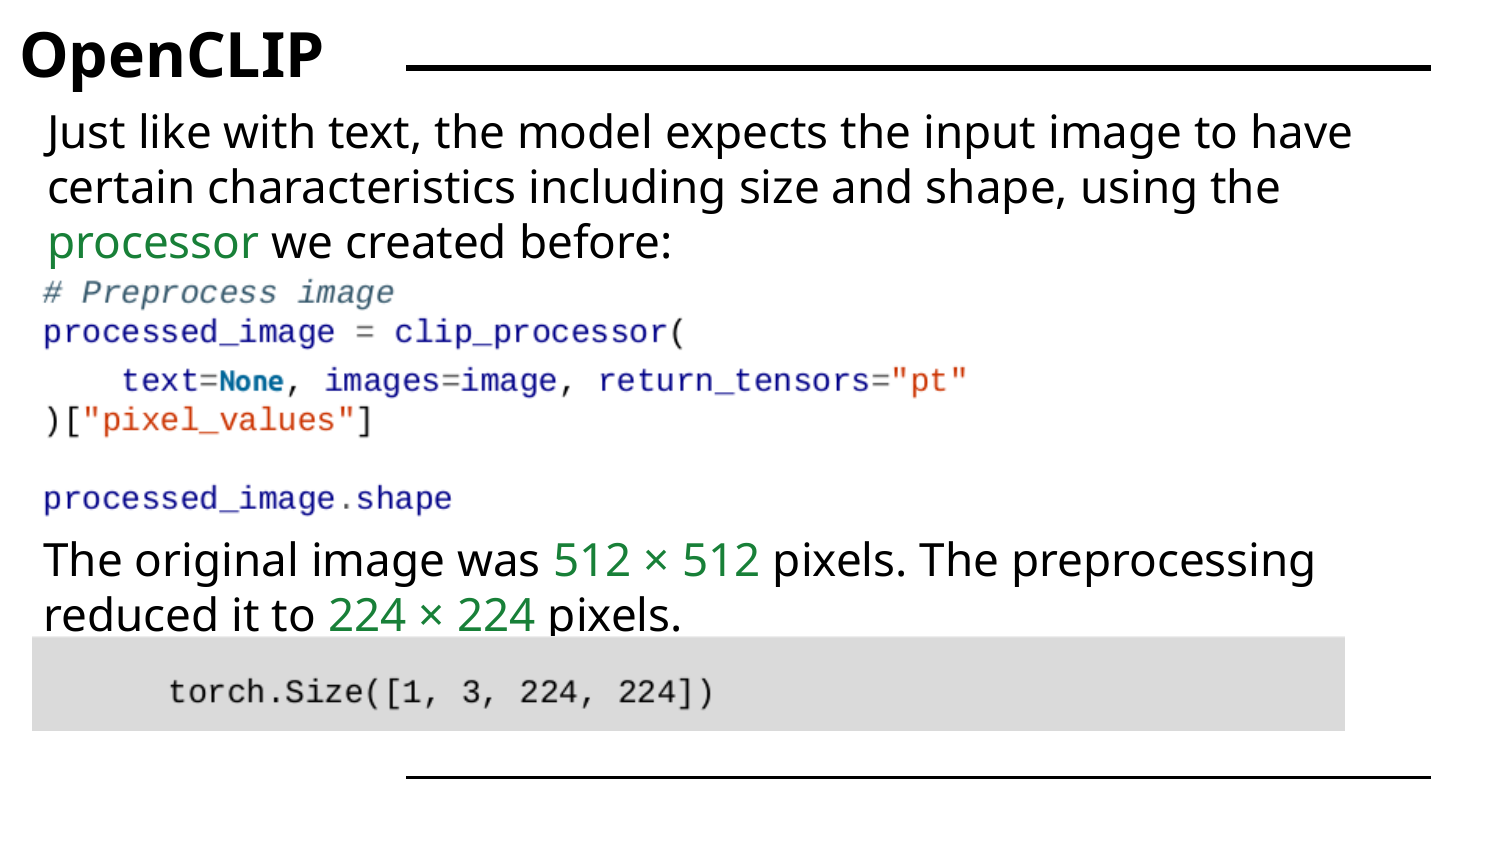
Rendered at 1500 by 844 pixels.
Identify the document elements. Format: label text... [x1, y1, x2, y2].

text_box The original image was 512 × 512 pixels. The preprocessing reduced it to 224 × 224 pixels. [28, 515, 1465, 652]
picture [31, 636, 1345, 731]
text_box Just like with text, the model expects the input image to have certain characteristics including size and shape, using the processor we created before: [32, 88, 1468, 286]
picture [31, 270, 1345, 531]
title OpenCLIP [4, 0, 1465, 105]
